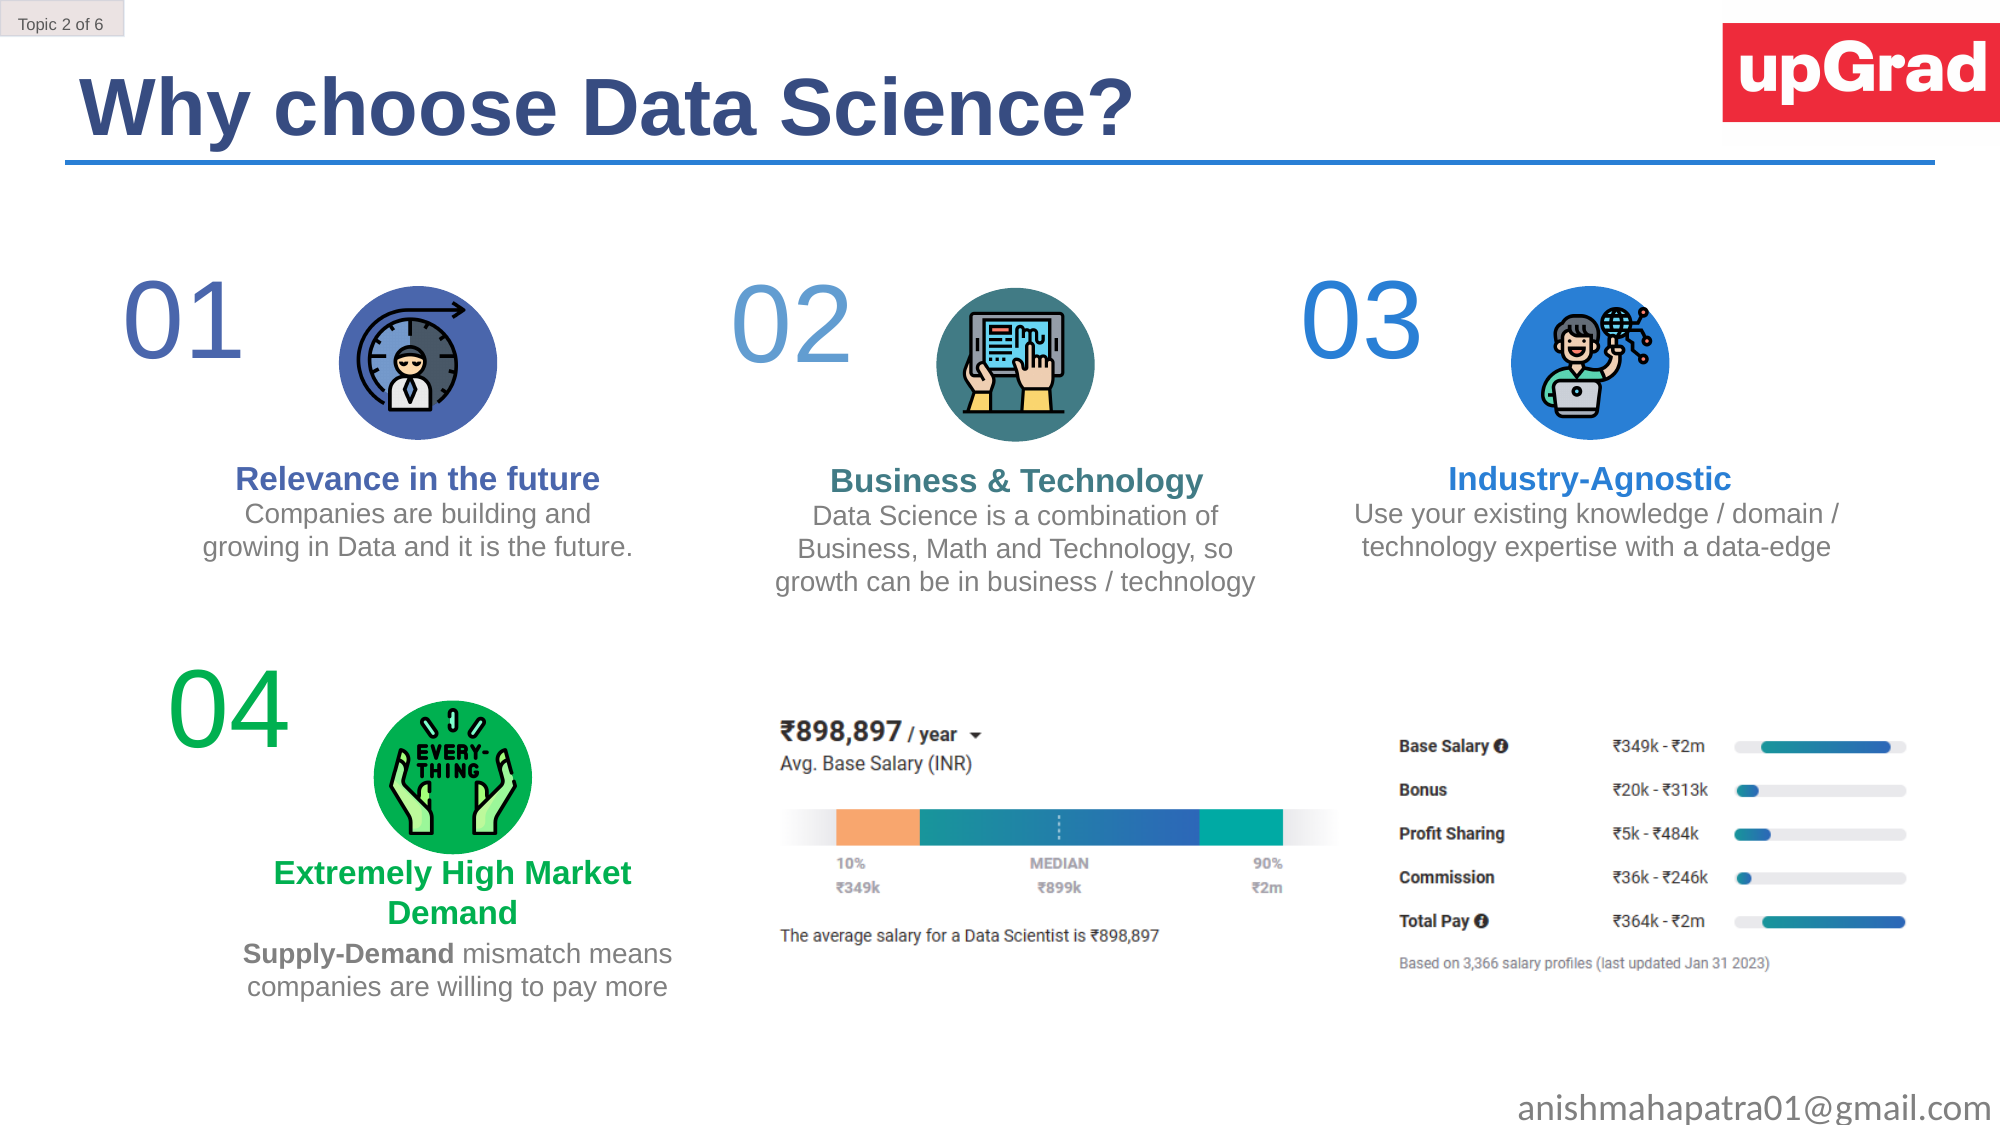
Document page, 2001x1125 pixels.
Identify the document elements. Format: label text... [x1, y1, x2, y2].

text_box Why choose Data Science? [65, 46, 1757, 159]
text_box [730, 250, 1264, 599]
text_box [1300, 247, 1845, 564]
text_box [121, 247, 644, 564]
text_box Topic 2 of 6 [3, 0, 124, 42]
picture [1722, 0, 2000, 146]
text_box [167, 636, 1921, 1003]
